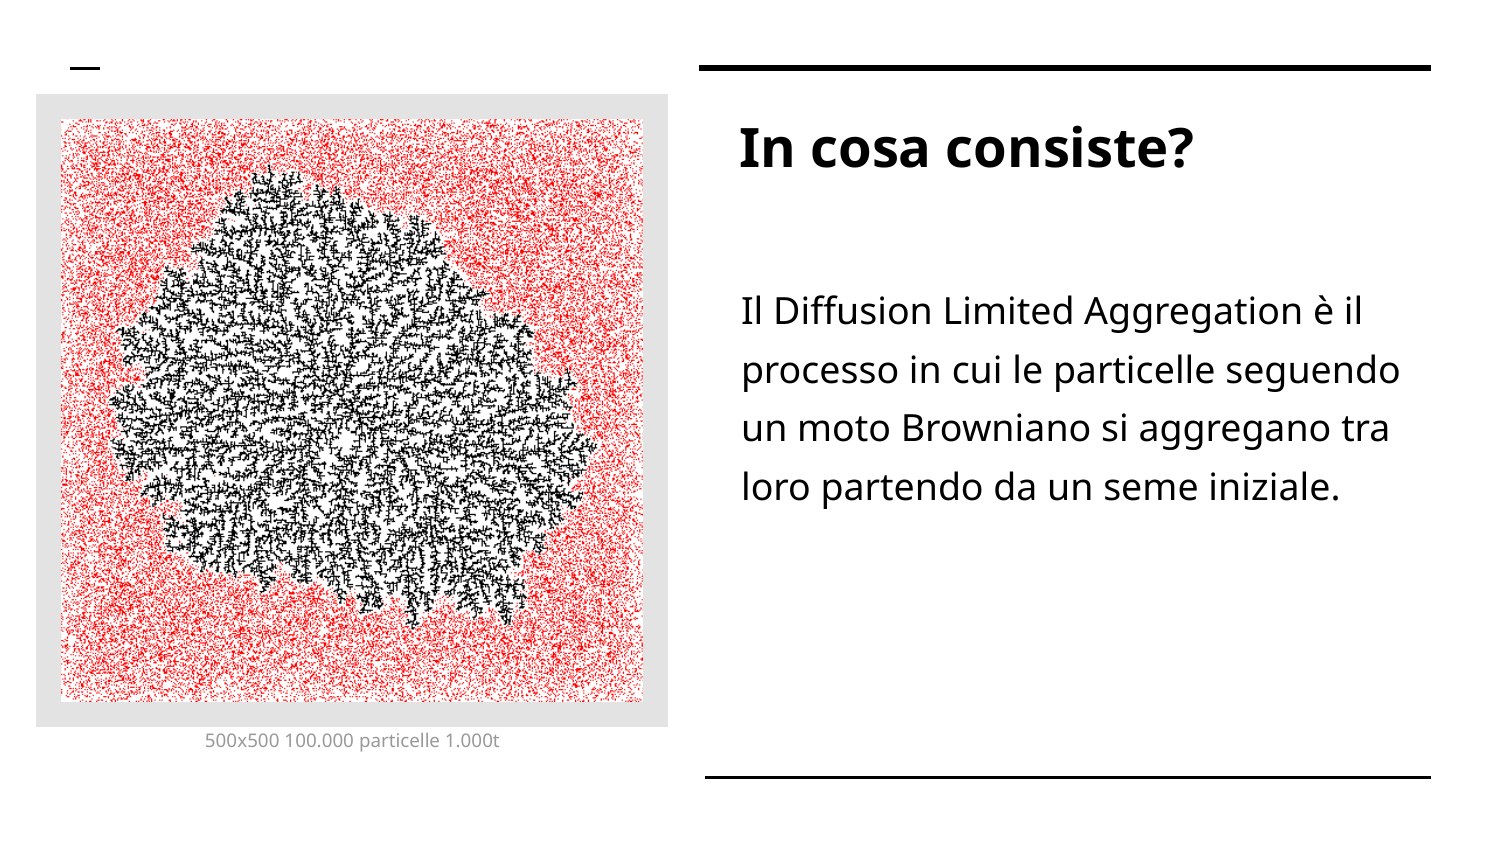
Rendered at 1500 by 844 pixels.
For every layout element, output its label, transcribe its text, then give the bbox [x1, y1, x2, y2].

list Il Diffusion Limited Aggregation è il processo in cui le particelle seguendo un moto Browniano si aggregano tra loro partendo da un seme iniziale. [725, 261, 1433, 755]
picture [60, 118, 644, 702]
text_box [383, 726, 705, 820]
text_box 500x500 100.000 particelle 1.000t [184, 710, 520, 778]
title In cosa consiste? [724, 94, 1432, 199]
text_box [377, 26, 699, 119]
